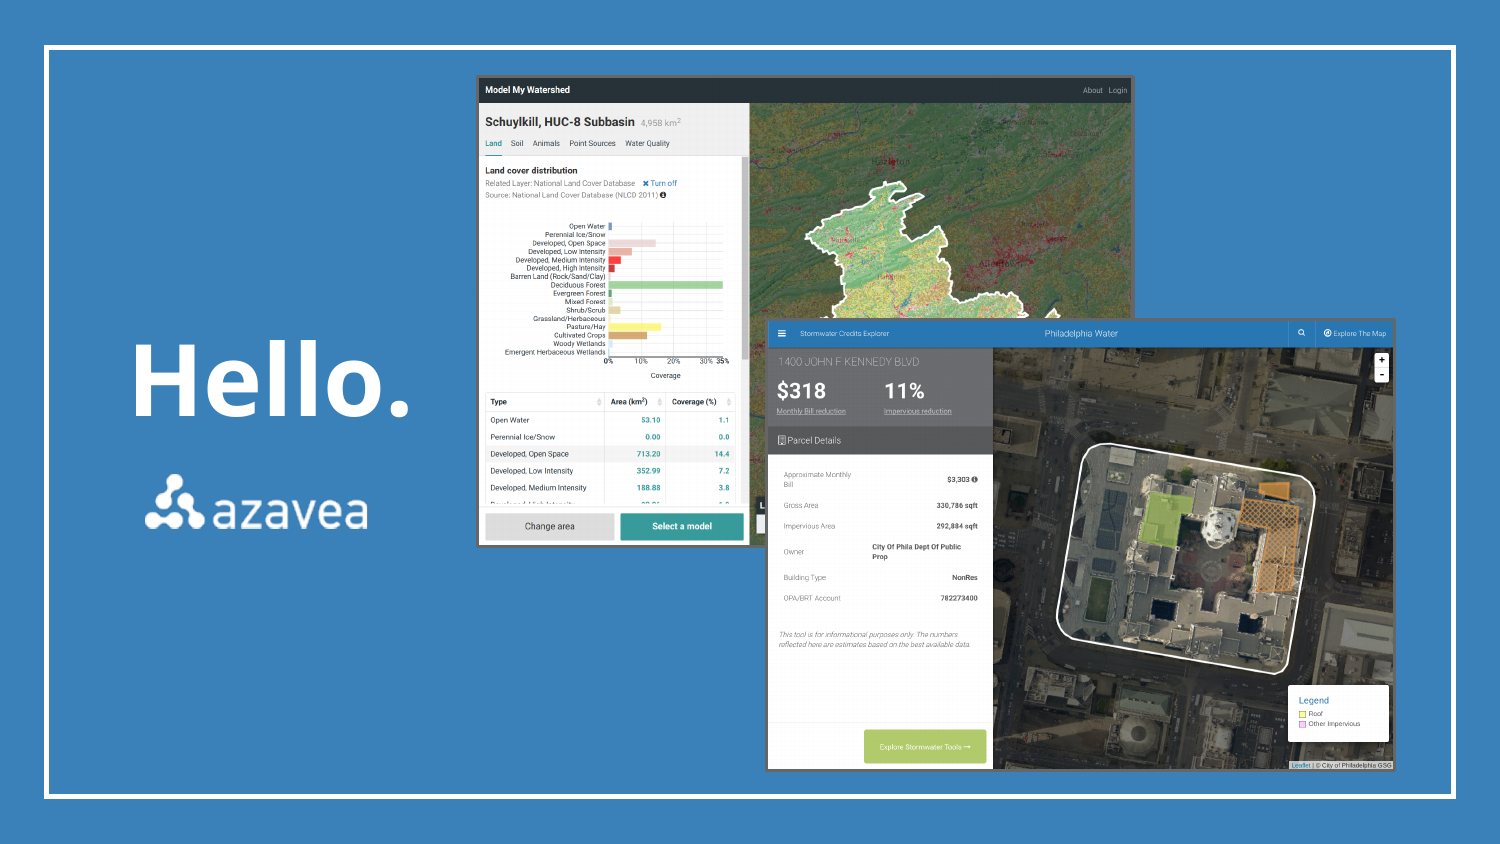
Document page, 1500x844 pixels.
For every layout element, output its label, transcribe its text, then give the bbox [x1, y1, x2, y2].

text_box Hello. [112, 301, 474, 492]
picture [144, 473, 371, 529]
picture [479, 77, 1394, 769]
